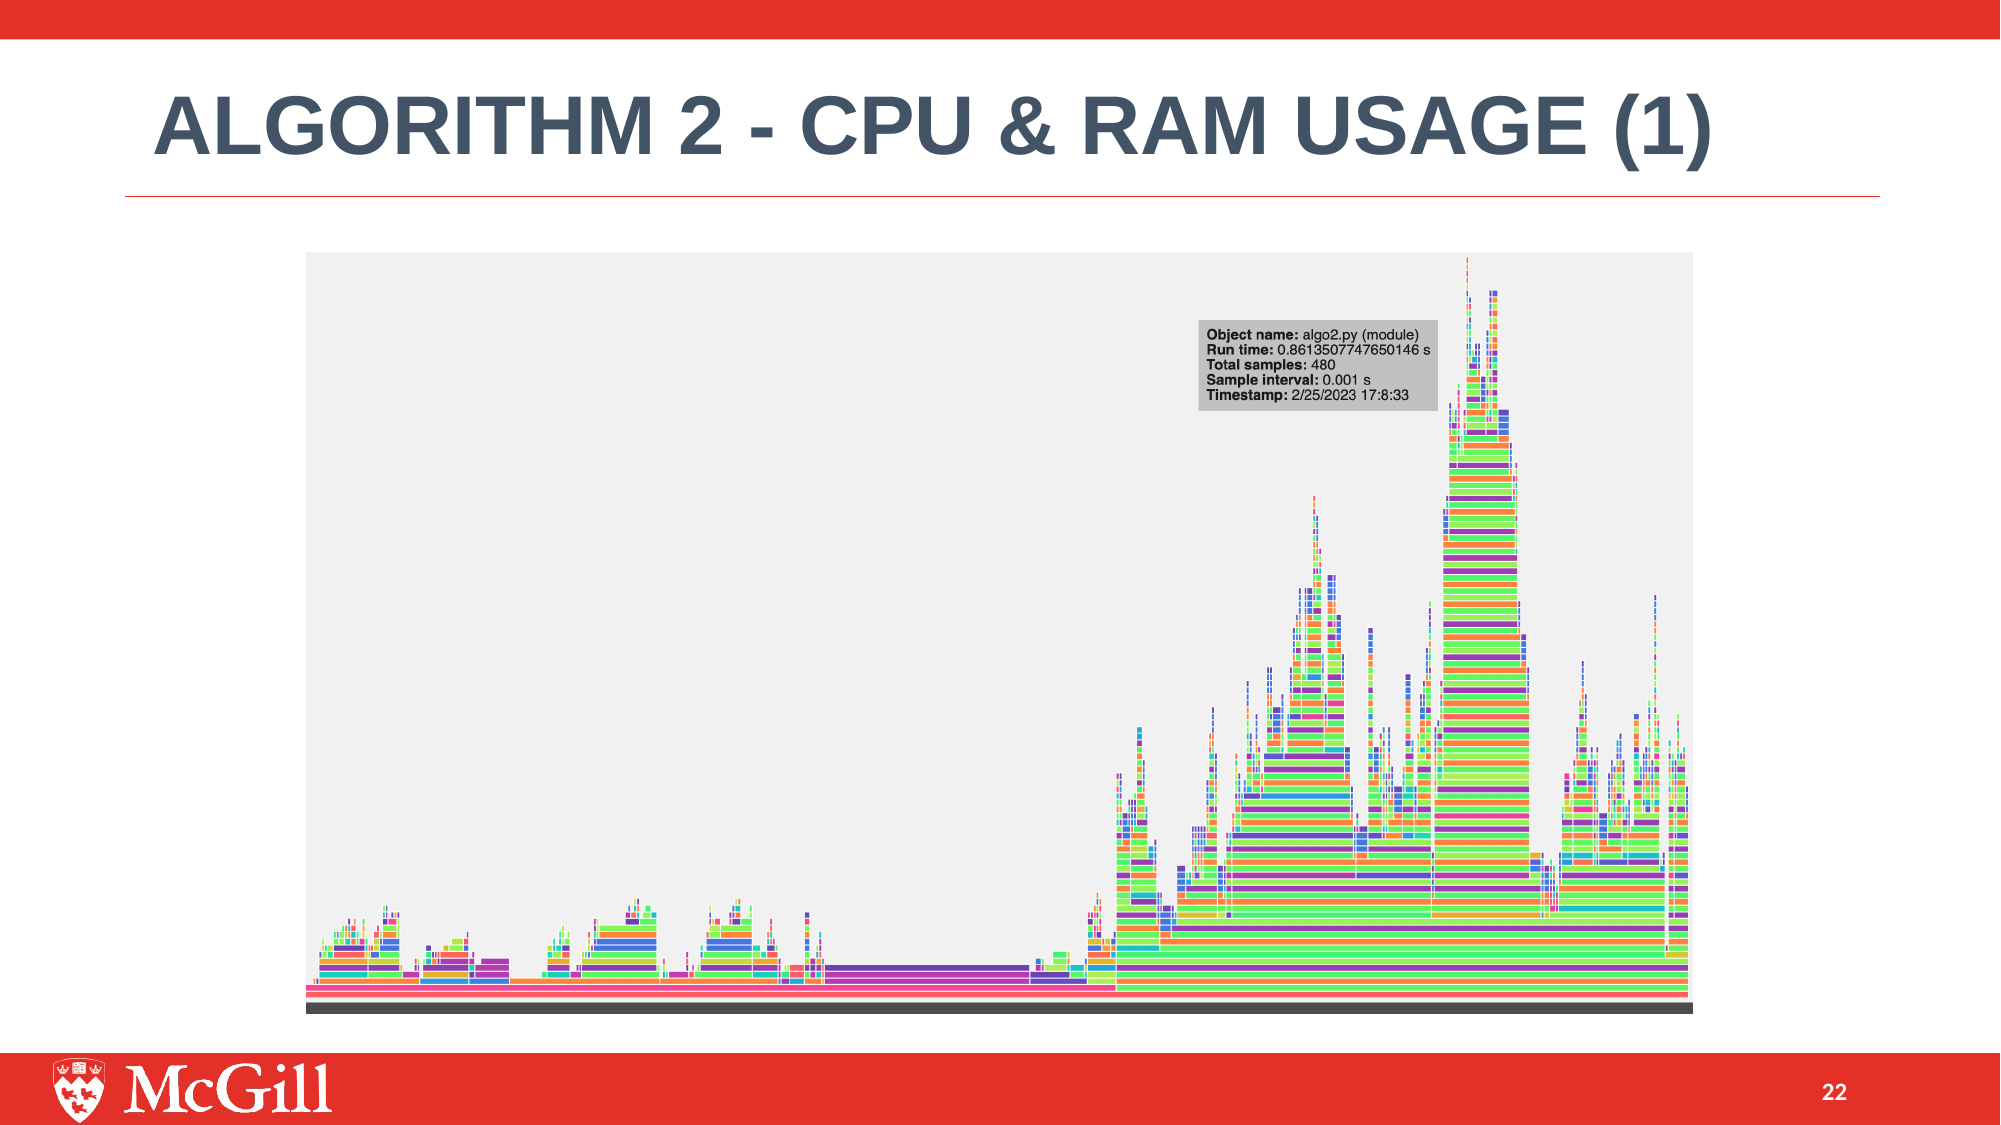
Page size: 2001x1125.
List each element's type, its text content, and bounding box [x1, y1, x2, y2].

title Algorithm 2 - CPU & RAM Usage (1) [137, 59, 1863, 195]
slide_number 21 [1412, 1060, 1863, 1120]
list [306, 252, 1693, 1014]
picture [53, 1058, 332, 1123]
